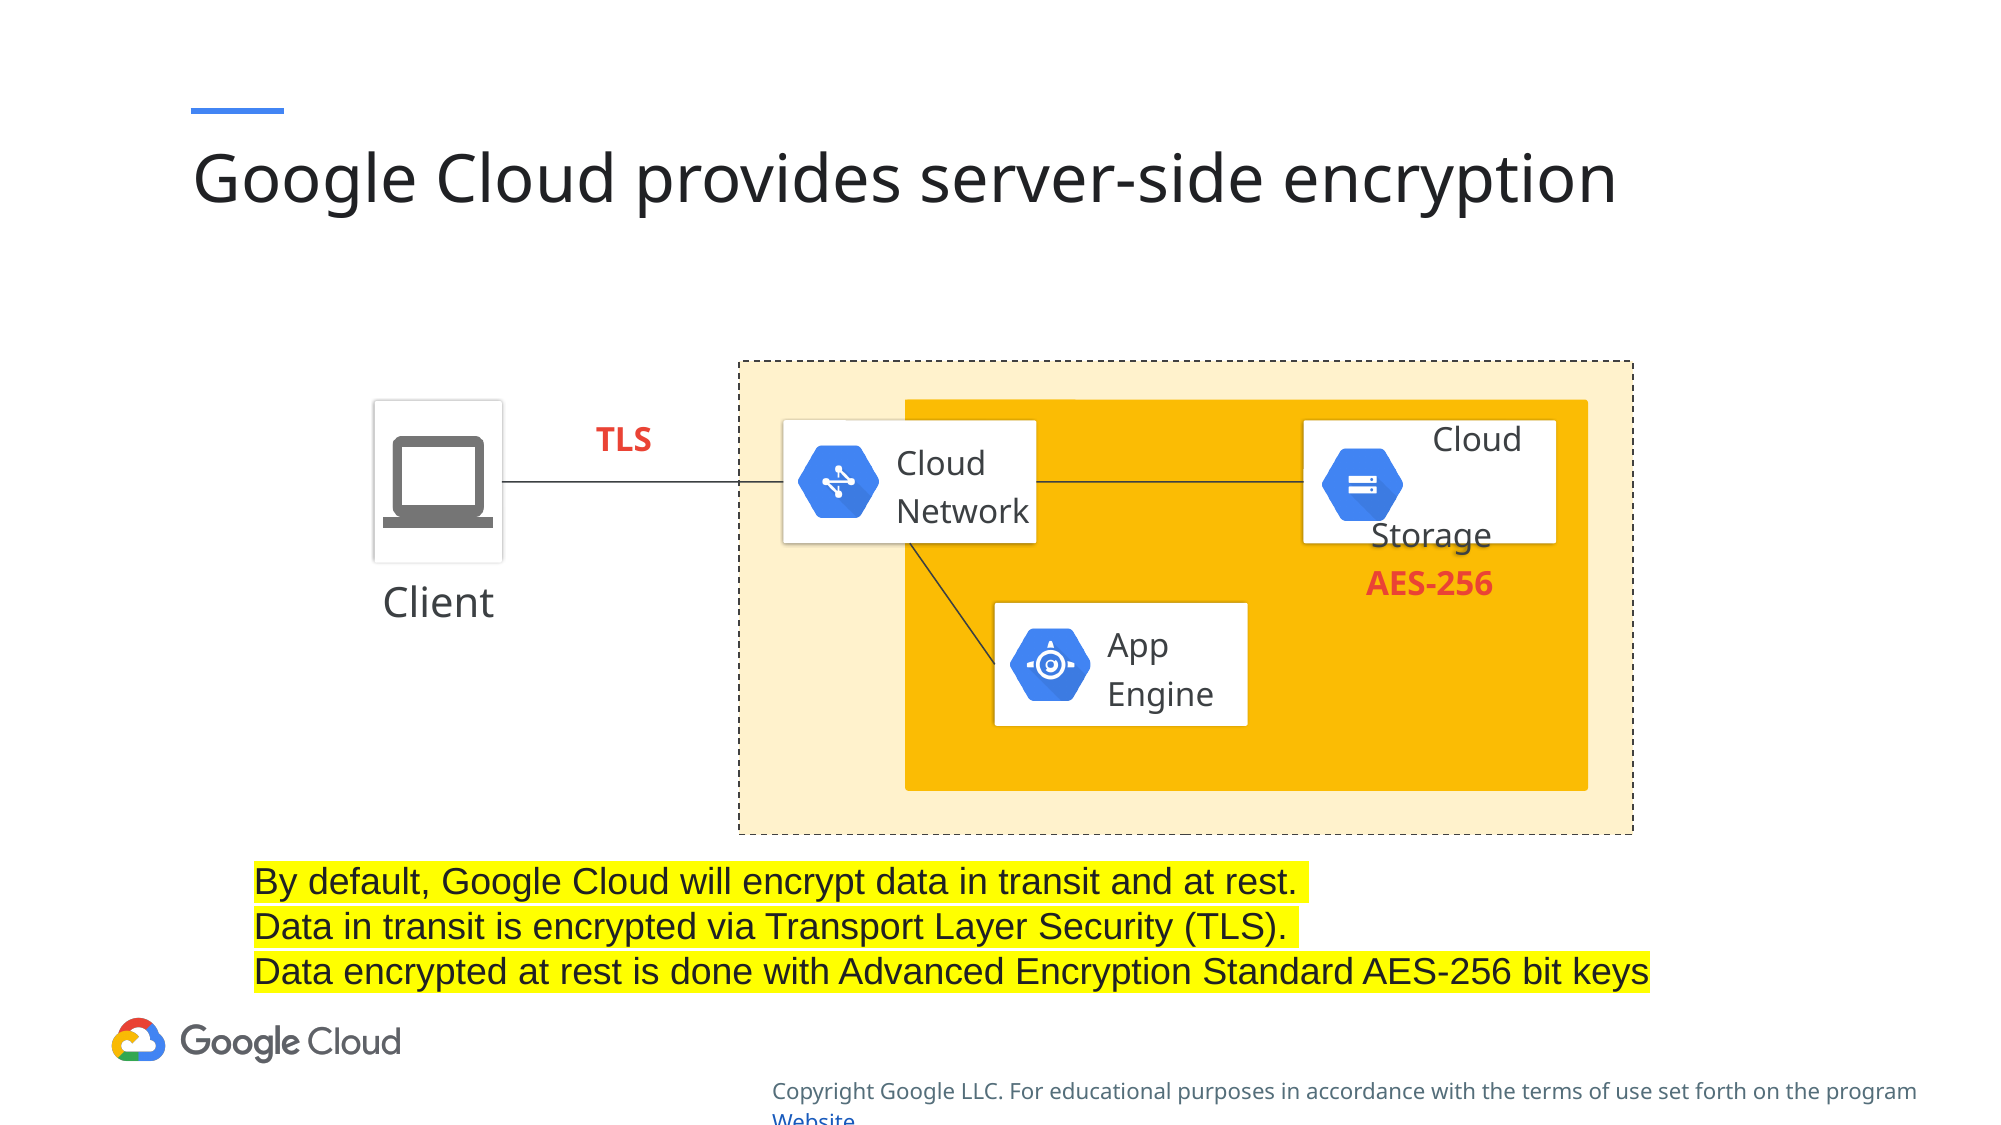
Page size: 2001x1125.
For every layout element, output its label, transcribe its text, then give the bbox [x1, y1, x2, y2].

text_box [905, 399, 1076, 481]
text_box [909, 543, 995, 665]
picture [1322, 444, 1403, 525]
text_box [374, 400, 503, 563]
text_box By default, Google Cloud will encrypt data in transit and at rest. Data in transit is encrypted via Transport Layer Security (TLS). Data encrypted at rest is done with Advanced Encryption Standard AES-256 bit keys [239, 849, 1776, 1000]
text_box AES-256 [1303, 538, 1557, 627]
text_box Cloud Storage [1303, 420, 1557, 538]
text_box [739, 361, 1633, 835]
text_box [783, 420, 1037, 544]
text_box Client [360, 574, 517, 628]
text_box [994, 602, 1248, 726]
title Google Cloud provides server-side encryption [182, 126, 1799, 251]
text_box [905, 399, 1589, 791]
text_box Copyright Google LLC. For educational purposes in accordance with the terms of use set forth on the program Website. [752, 1052, 1990, 1111]
text_box TLS [530, 387, 718, 481]
picture [110, 1012, 401, 1068]
